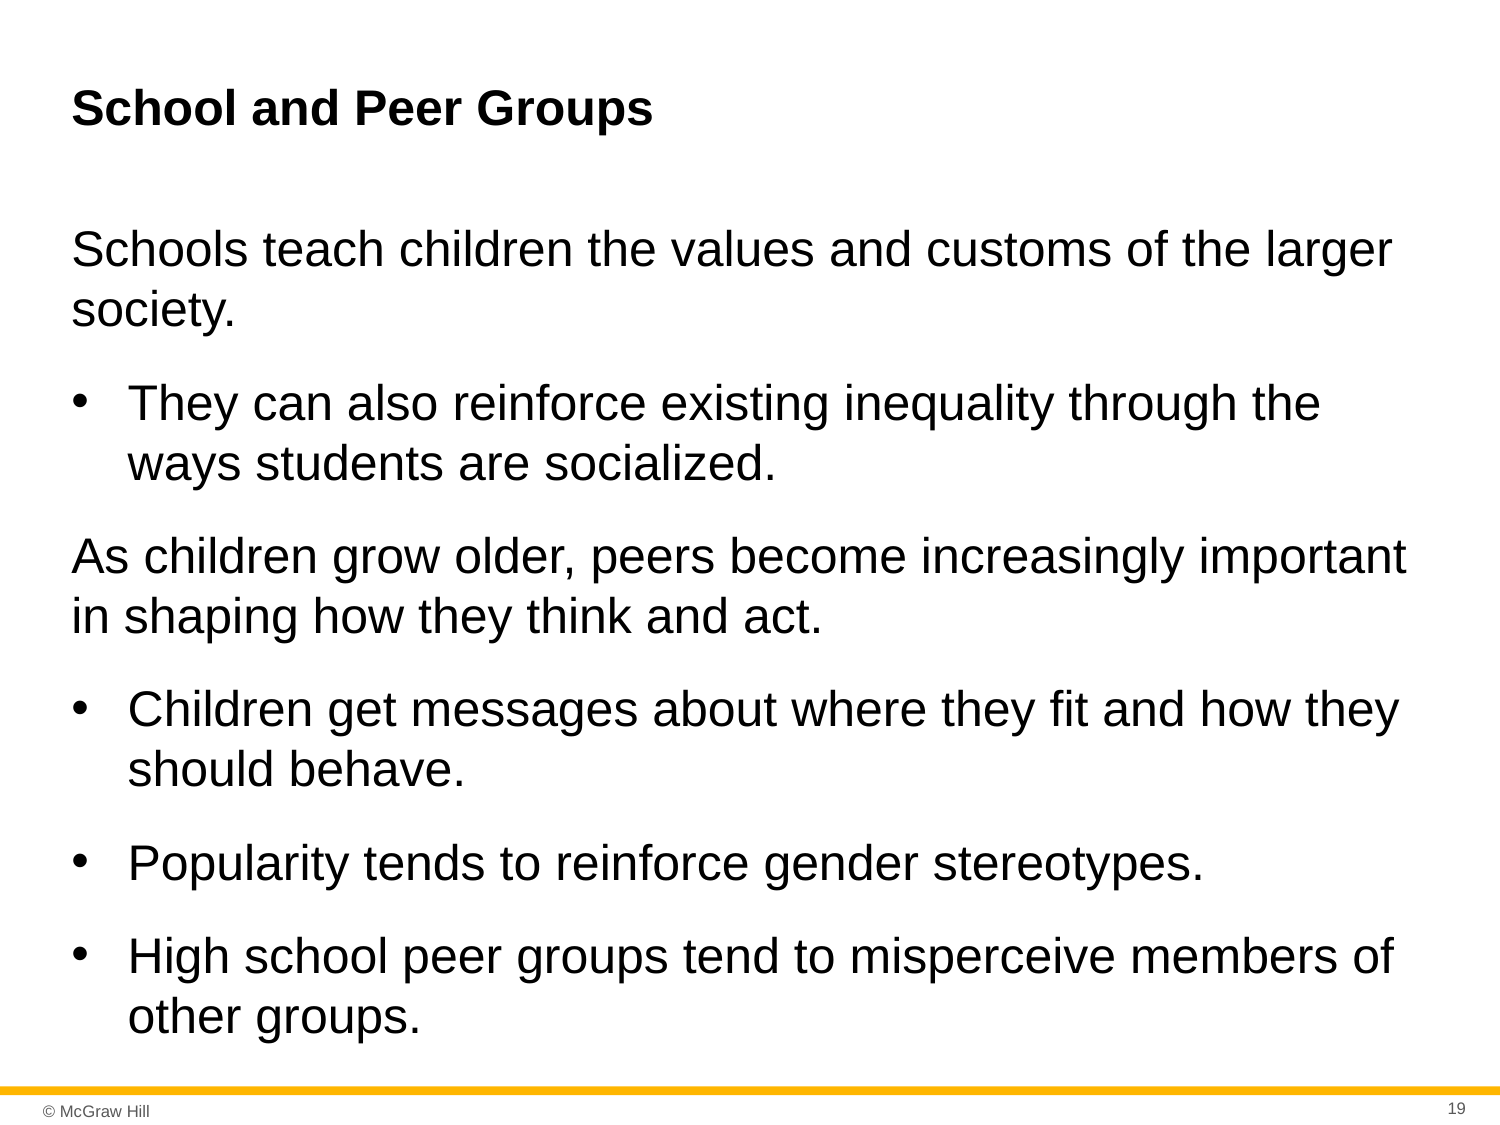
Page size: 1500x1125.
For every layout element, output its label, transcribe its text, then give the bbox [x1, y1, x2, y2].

list Schools teach children the values and customs of the larger society. They can also reinforce existing inequality through the ways students are socialized. As children grow older, peers become increasingly important in shaping how they think and act. Children get messages about where they fit and how they should behave. Popularity tends to reinforce gender stereotypes. High school peer groups tend to misperceive members of other groups. [56, 209, 1444, 1061]
title School and Peer Groups [56, 50, 1444, 162]
